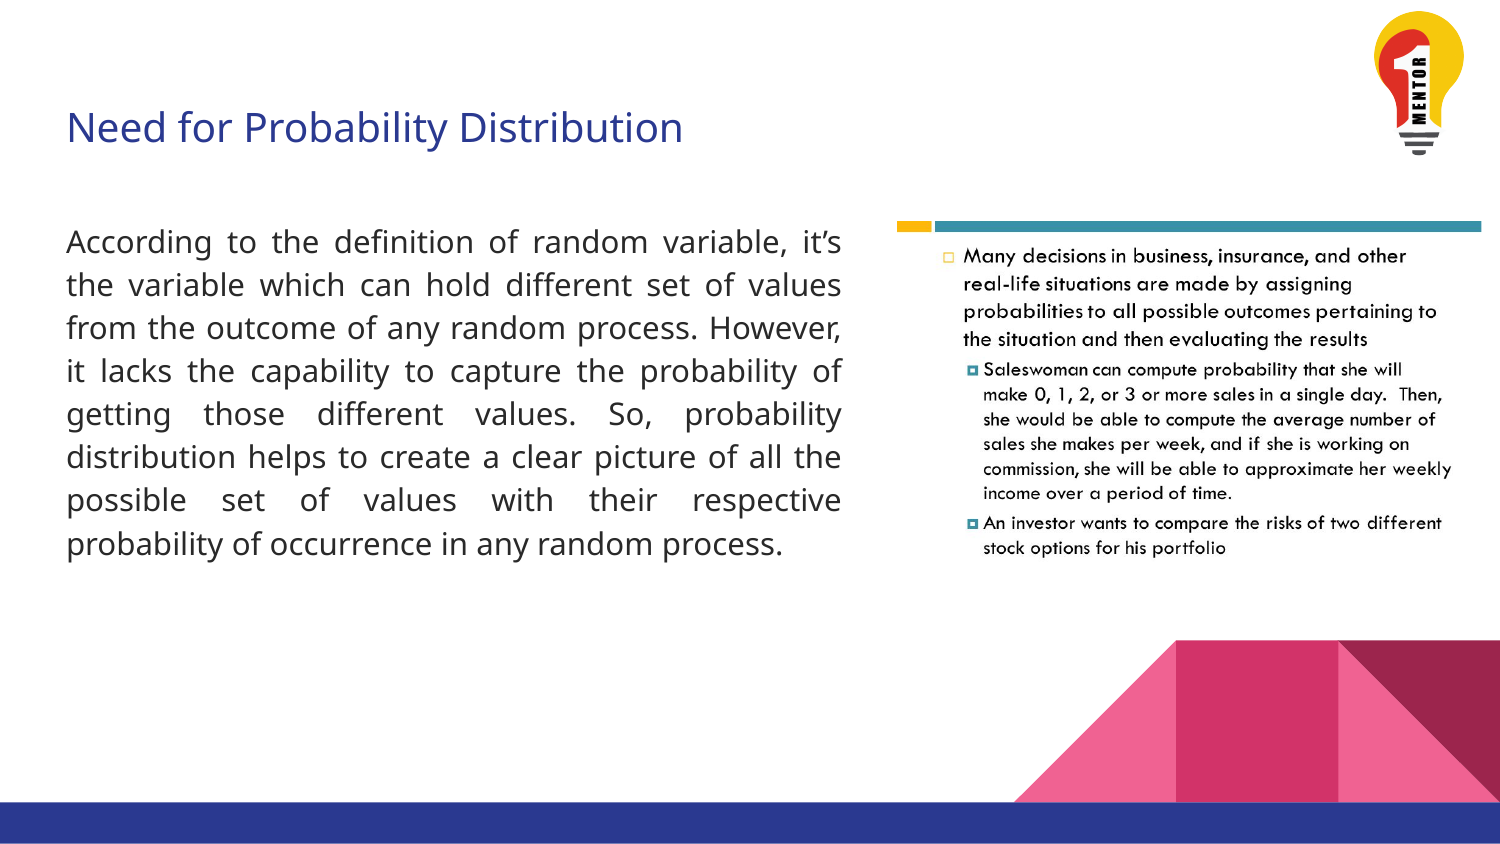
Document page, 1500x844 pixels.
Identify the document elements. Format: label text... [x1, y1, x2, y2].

picture [888, 221, 1482, 567]
list According to the definition of random variable, it’s the variable which can hold different set of values from the outcome of any random process. However, it lacks the capability to capture the probability of getting those different values. So, probability distribution helps to create a clear picture of all the possible set of values with their respective probability of occurrence in any random process. [51, 201, 859, 685]
title Need for Probability Distribution [51, 86, 958, 167]
picture [1374, 11, 1465, 168]
